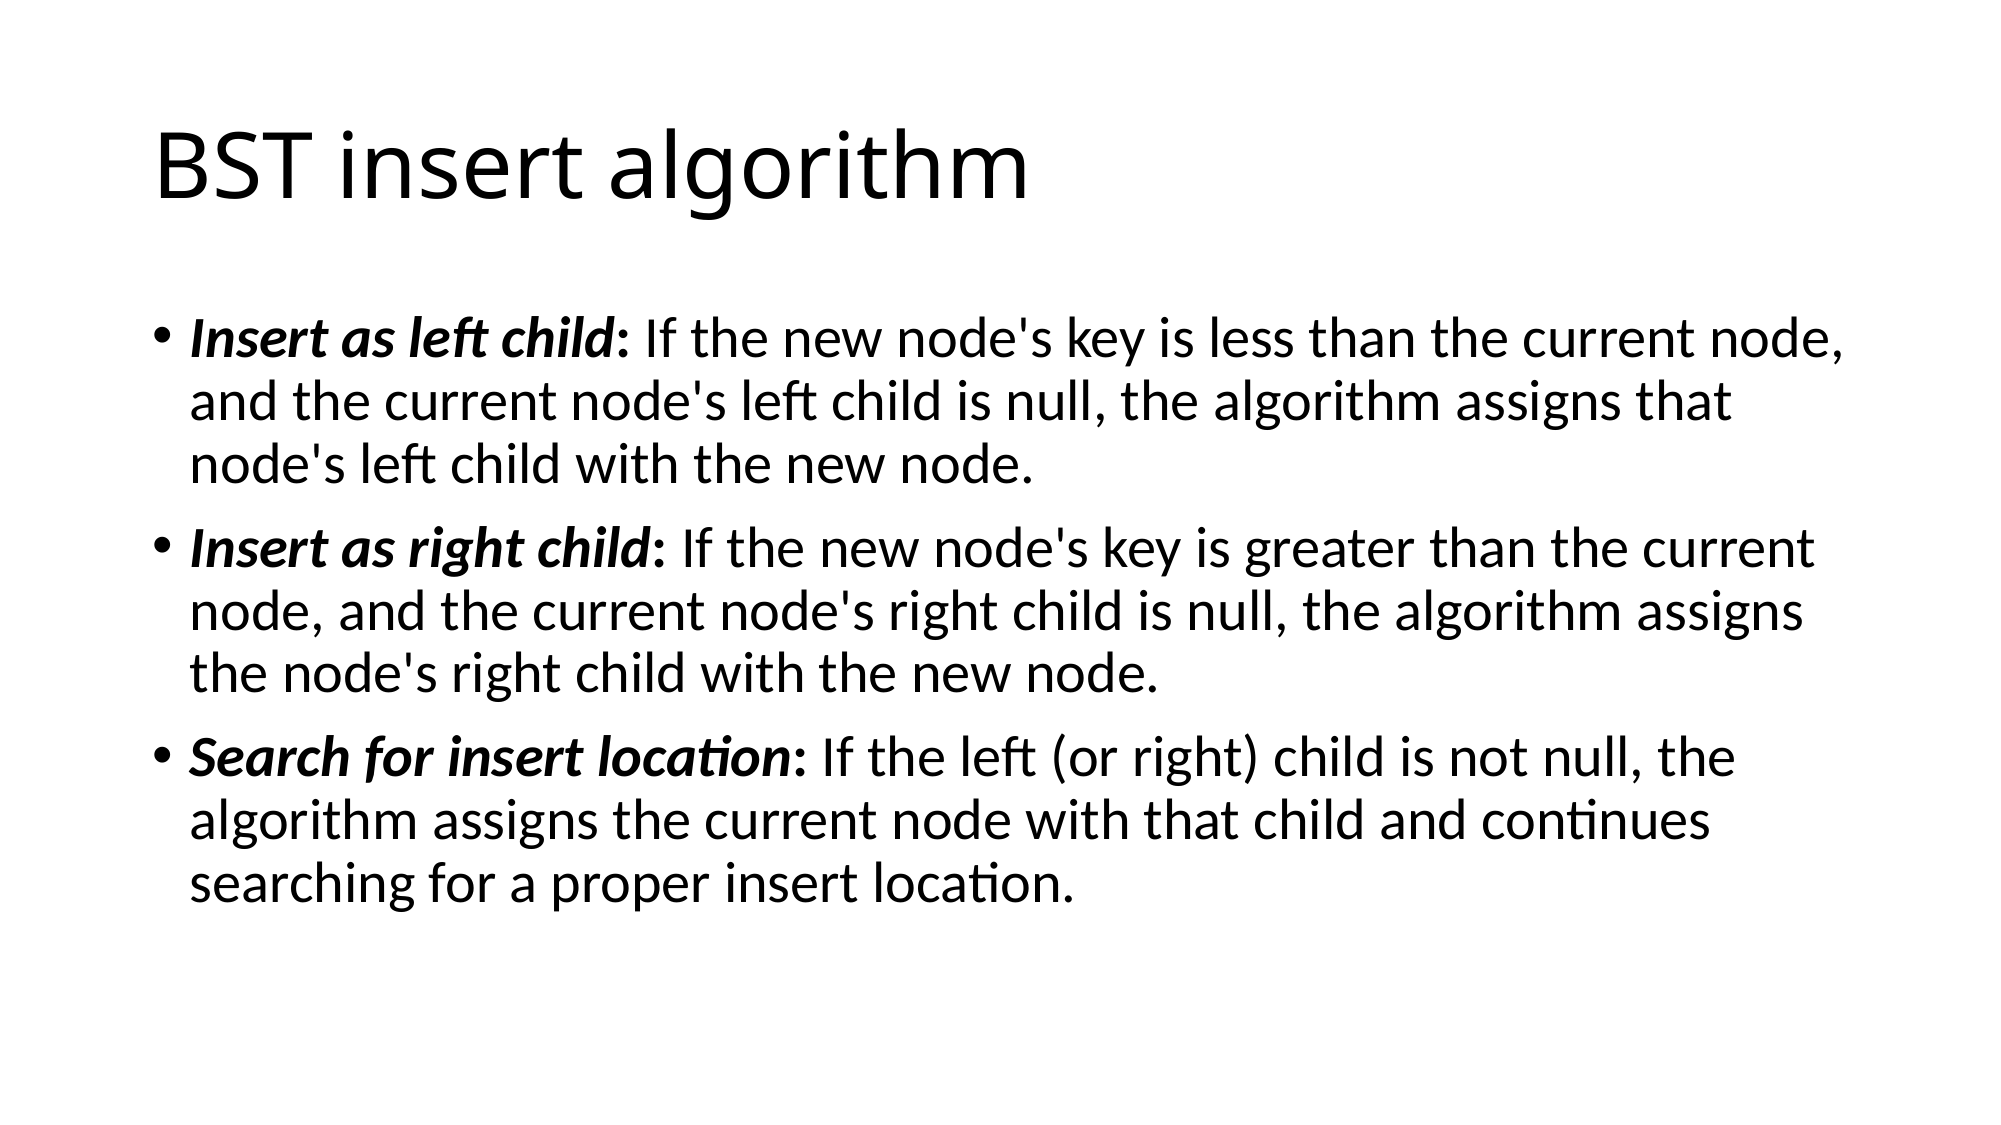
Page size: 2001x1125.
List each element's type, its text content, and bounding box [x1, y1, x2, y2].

list Insert as left child: If the new node's key is less than the current node, and the current node's left child is null, the algorithm assigns that node's left child with the new node. Insert as right child: If the new node's key is greater than the current node, and the current node's right child is null, the algorithm assigns the node's right child with the new node. Search for insert location: If the left (or right) child is not null, the algorithm assigns the current node with that child and continues searching for a proper insert location. [137, 299, 1863, 1014]
title BST insert algorithm [137, 59, 1863, 278]
